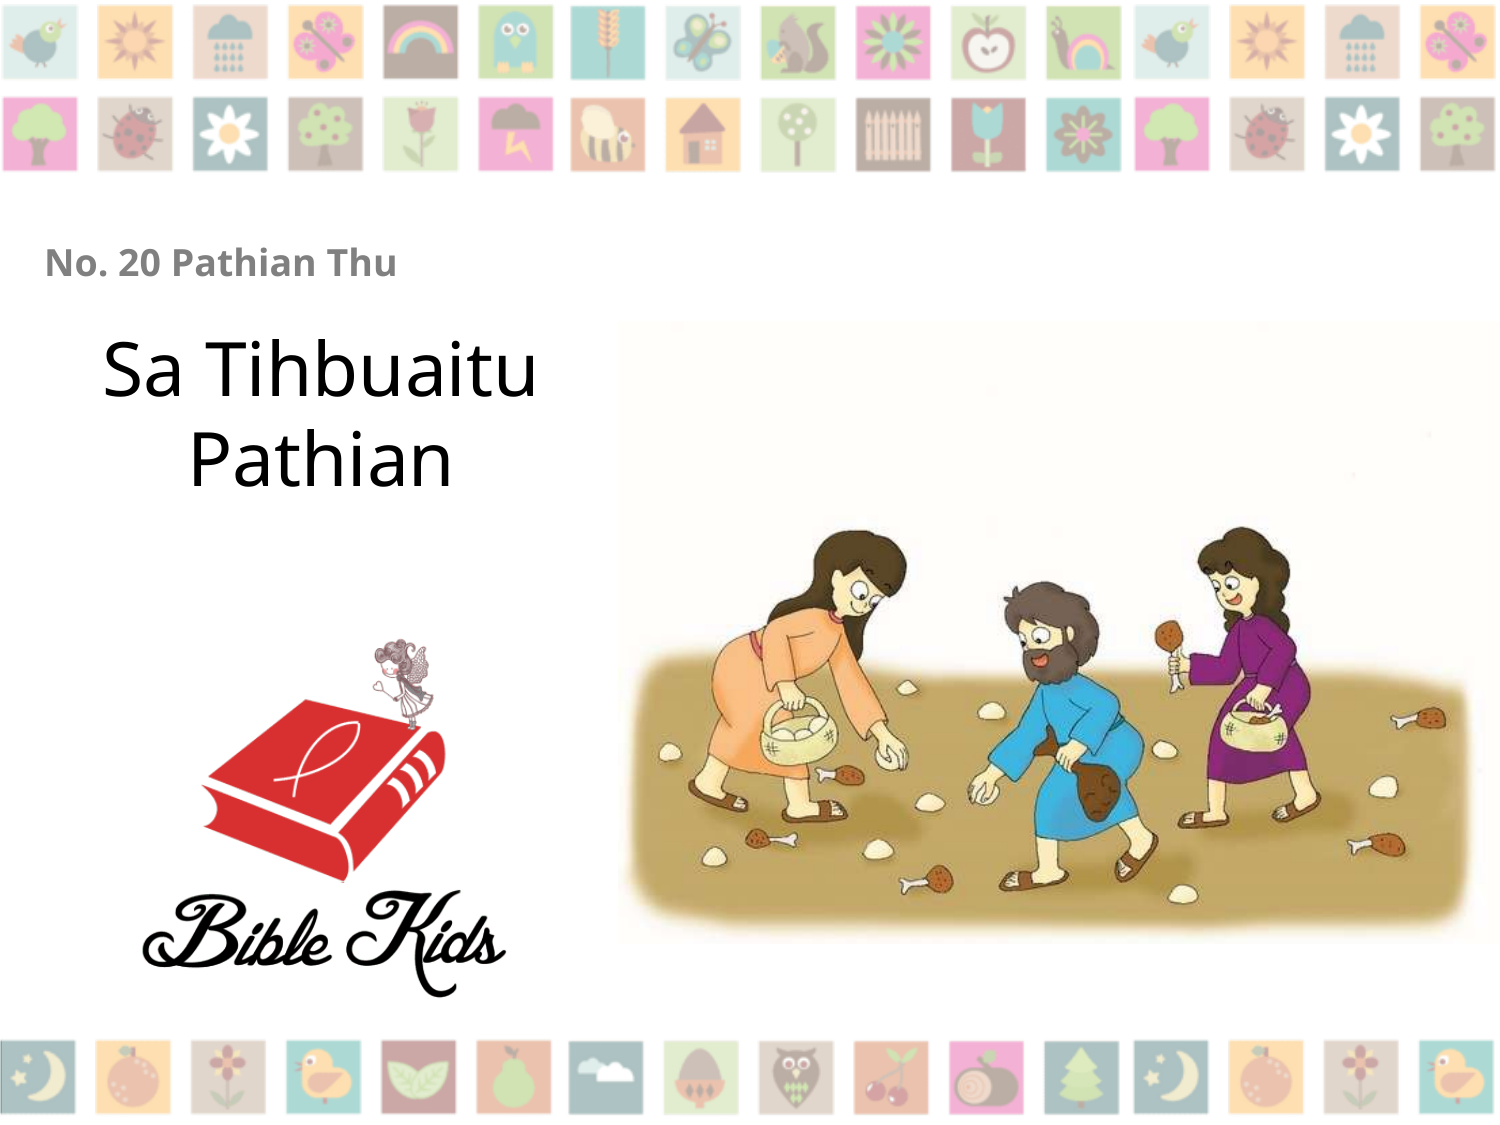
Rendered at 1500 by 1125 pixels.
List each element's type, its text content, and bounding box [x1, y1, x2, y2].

picture [117, 600, 544, 1027]
text_box No. 20 Pathian Thu [29, 231, 514, 292]
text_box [0, 1028, 1500, 1118]
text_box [0, 3, 1500, 181]
text_box Sa Tihbuaitu Pathian [0, 314, 644, 510]
picture [618, 321, 1500, 945]
